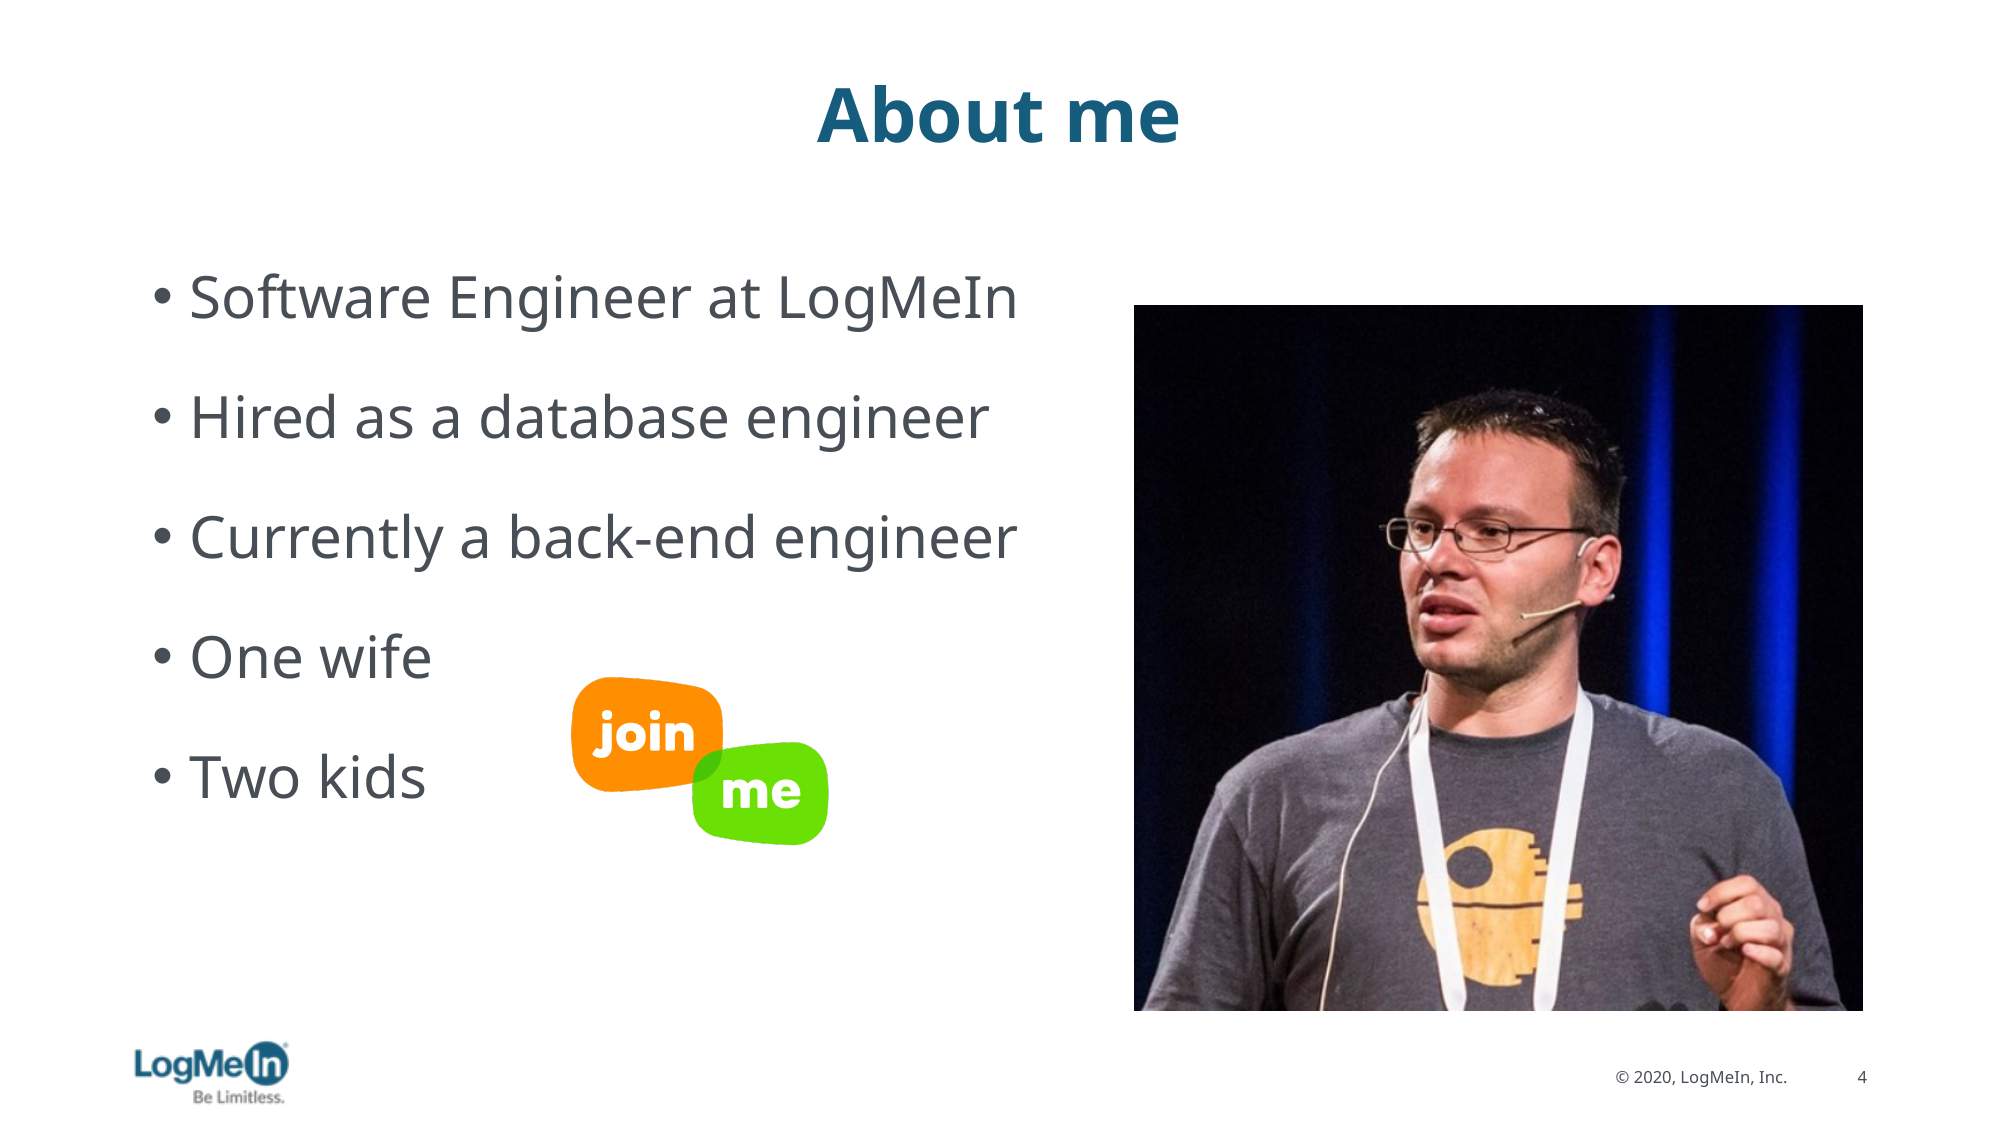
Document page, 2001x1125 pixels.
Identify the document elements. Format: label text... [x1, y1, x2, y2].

title About me [137, 59, 1863, 253]
picture [125, 1037, 300, 1108]
list Software Engineer at LogMeIn Hired as a database engineer Currently a back-end engineer One wife Two kids [137, 253, 1863, 1011]
picture [1134, 305, 1863, 1011]
picture [571, 631, 829, 890]
